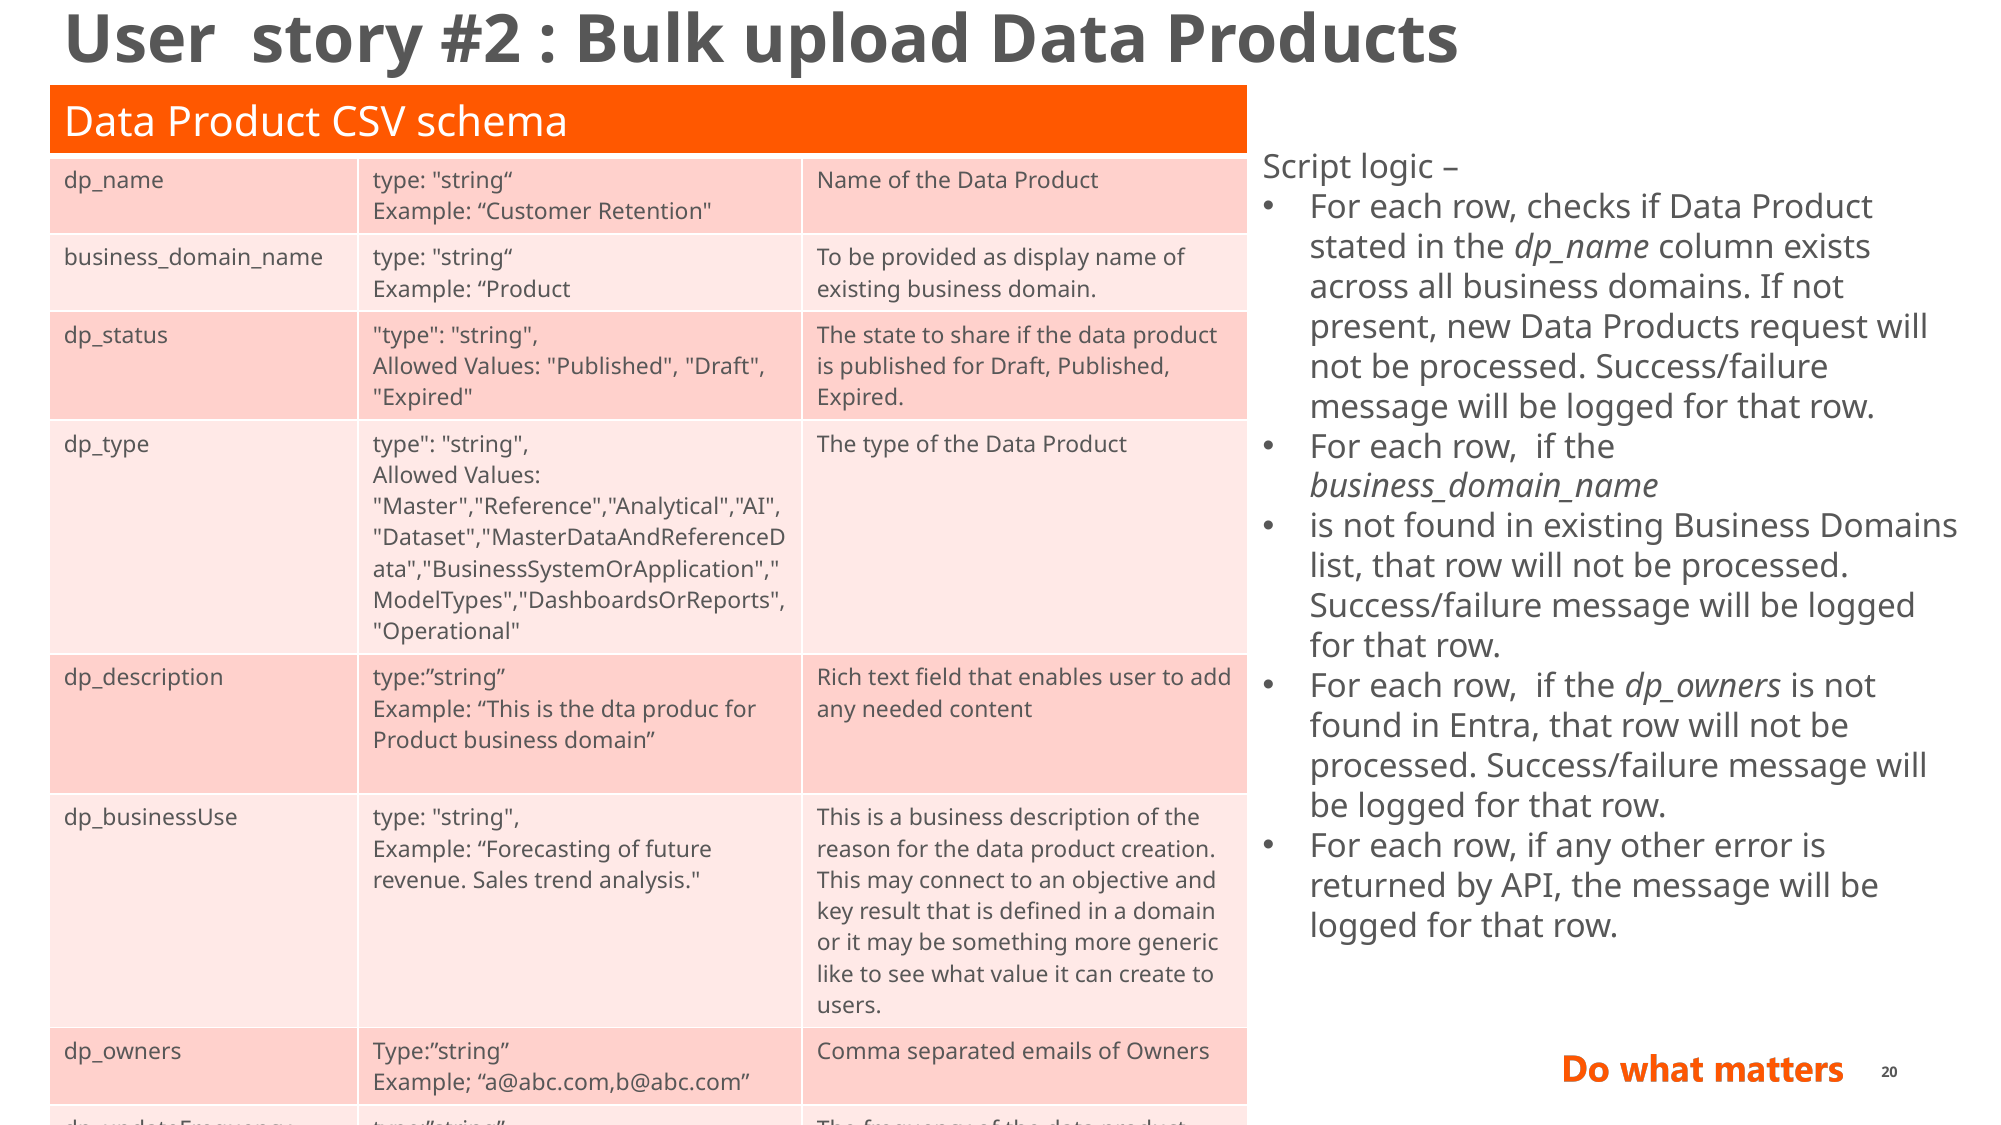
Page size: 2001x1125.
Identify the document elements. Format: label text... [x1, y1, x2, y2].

table_cell To be provided as display name of existing business domain. [803, 235, 1247, 310]
table_cell Comma separated emails of Owners [803, 1028, 1247, 1104]
table_cell Type:”string” Example; “a@abc.com,b@abc.com” [359, 1028, 801, 1104]
table_cell type:”string”, Allowed Values: "Daily","Weekly","Monthly","Quarterly","Yearly" [359, 1106, 801, 1125]
table_cell type: "string“ Example: “Product [359, 235, 801, 310]
table_cell type": "string", Allowed Values: "Master","Reference","Analytical","AI","Dataset","MasterDataAndReferenceData","BusinessSystemOrApplication","ModelTypes","DashboardsOrReports","Operational" [359, 421, 801, 653]
table_cell type: "string“ Example: “Customer Retention" [359, 159, 801, 233]
table_cell dp_status [50, 312, 357, 419]
table_cell This is a business description of the reason for the data product creation. This may connect to an objective and key result that is defined in a domain or it may be something more generic like to see what value it can create to users. [803, 795, 1247, 1027]
table_cell business_domain_name [50, 235, 357, 310]
table_cell type:”string” Example: “This is the dta produc for Product business domain” [359, 655, 801, 793]
table_cell dp_name [50, 159, 357, 233]
title User story #2 : Bulk upload Data Products [48, 0, 1886, 95]
table_cell Name of the Data Product [803, 159, 1247, 233]
table_cell The state to share if the data product is published for Draft, Published, Expired. [803, 312, 1247, 419]
table_cell type: "string", Example: “Forecasting of future revenue. Sales trend analysis." [359, 795, 801, 1027]
table_cell dp_type [50, 421, 357, 653]
table_cell dp_owners [50, 1028, 357, 1104]
table_cell dp_businessUse [50, 795, 357, 1027]
table_cell "type": "string", Allowed Values: "Published", "Draft", "Expired" [359, 312, 801, 419]
table_cell dp_description [50, 655, 357, 793]
table_cell Rich text field that enables user to add any needed content [803, 655, 1247, 793]
table_cell The frequency of the data product update. [803, 1106, 1247, 1125]
table_cell dp_updateFrequency [50, 1106, 357, 1125]
picture [1564, 1054, 1843, 1082]
table_header Data Product CSV schema [50, 85, 1247, 153]
table_cell The type of the Data Product [803, 421, 1247, 653]
list Script logic – For each row, checks if Data Product stated in the dp_name column exists across all business domains. If not present, new Data Products request will not be processed. Success/failure message will be logged for that row. For each row, if the business_domain_name is not found in existing Business Domains list, that row will not be processed. Success/failure message will be logged for that row. For each row, if the dp_owners is not found in Entra, that row will not be processed. Success/failure message will be logged for that row. For each row, if any other error is returned by API, the message will be logged for that row. [1249, 137, 1979, 938]
